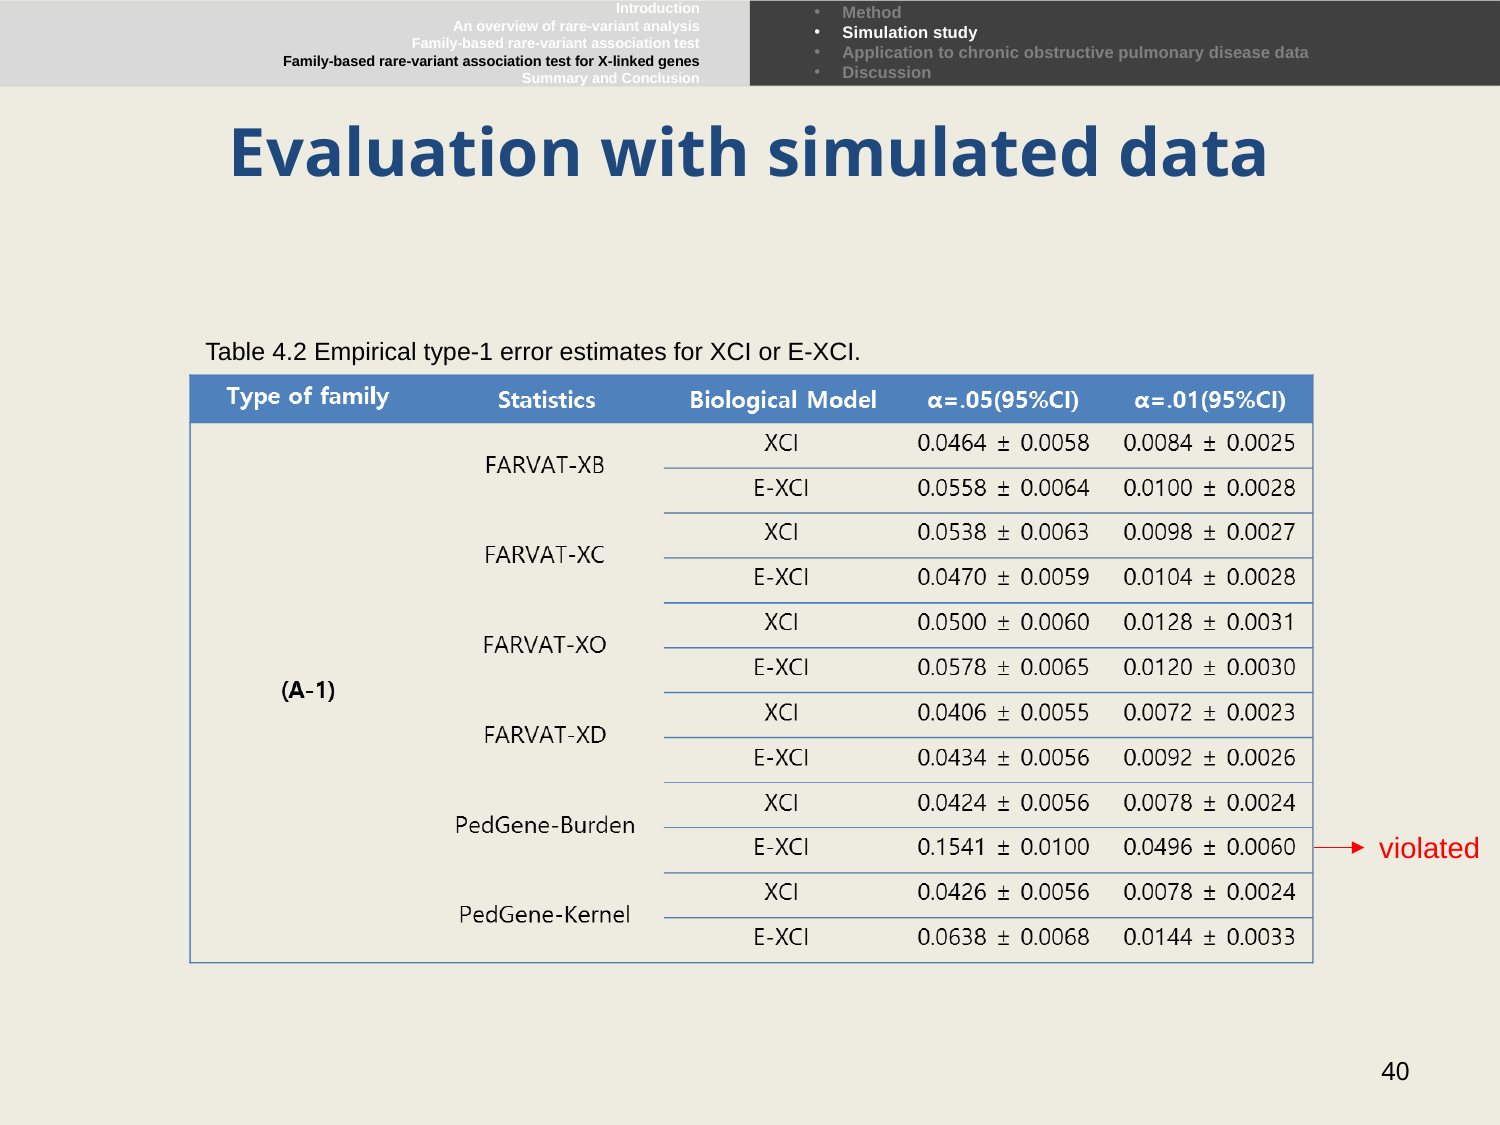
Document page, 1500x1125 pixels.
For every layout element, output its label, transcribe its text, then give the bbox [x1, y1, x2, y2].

text_box [748, 0, 799, 88]
title Evaluation with simulated data [75, 101, 1425, 185]
text_box [1325, 0, 1500, 88]
picture [189, 373, 1314, 965]
text_box Table 4.2 Empirical type-1 error estimates for XCI or E-XCI. [190, 327, 1312, 371]
text_box Method Simulation study Application to chronic obstructive pulmonary disease data Discussion [799, 0, 1325, 90]
text_box Introduction An overview of rare-variant analysis Family-based rare-variant association test Family-based rare-variant association test for X-linked genes Summary and Conclusion [76, 0, 715, 94]
text_box violated [1364, 822, 1500, 872]
slide_number 40 [1074, 1042, 1425, 1103]
